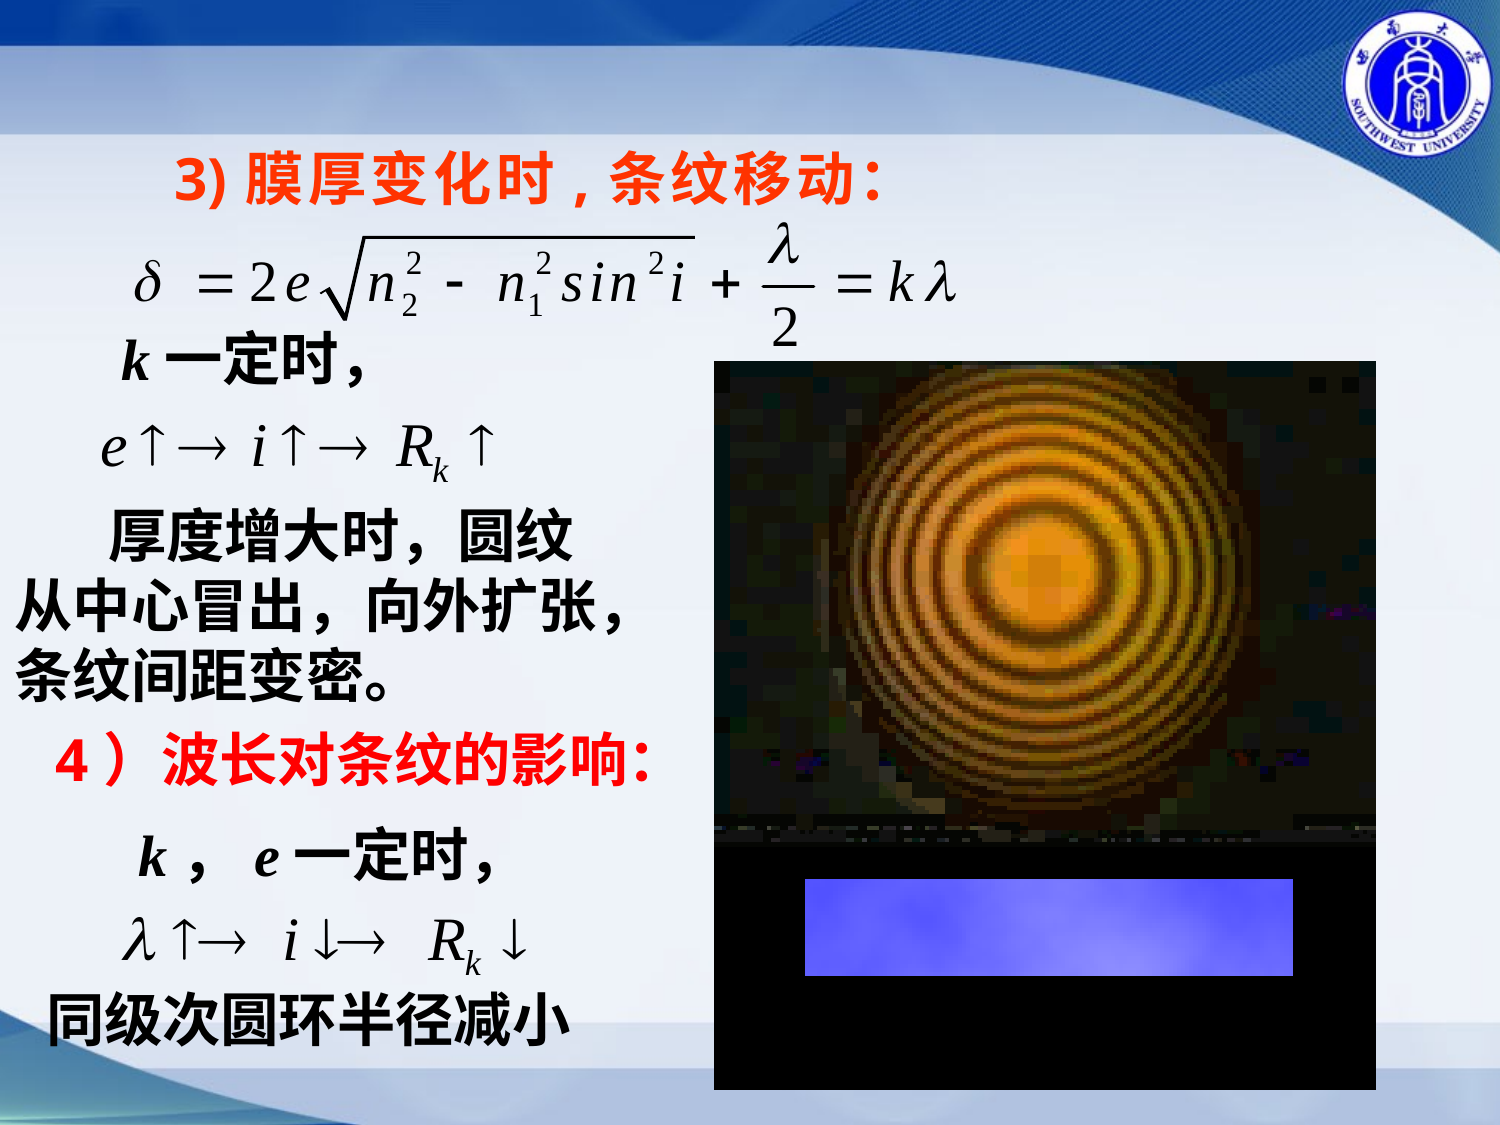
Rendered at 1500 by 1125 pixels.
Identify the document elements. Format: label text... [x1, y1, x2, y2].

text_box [123, 207, 975, 356]
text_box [92, 399, 517, 498]
text_box 3)膜厚变化时,条纹移动： [159, 134, 874, 207]
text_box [112, 893, 550, 991]
text_box 厚度增大时，圆纹从中心冒出，向外扩张，条纹间距变密。 [0, 491, 638, 717]
text_box 4）波长对条纹的影响： [41, 716, 703, 801]
text_box k，e一定时， [123, 810, 597, 896]
text_box 同级次圆环半径减小 [31, 976, 586, 1061]
text_box k一定时， [106, 314, 412, 399]
picture [0, 0, 1500, 1125]
